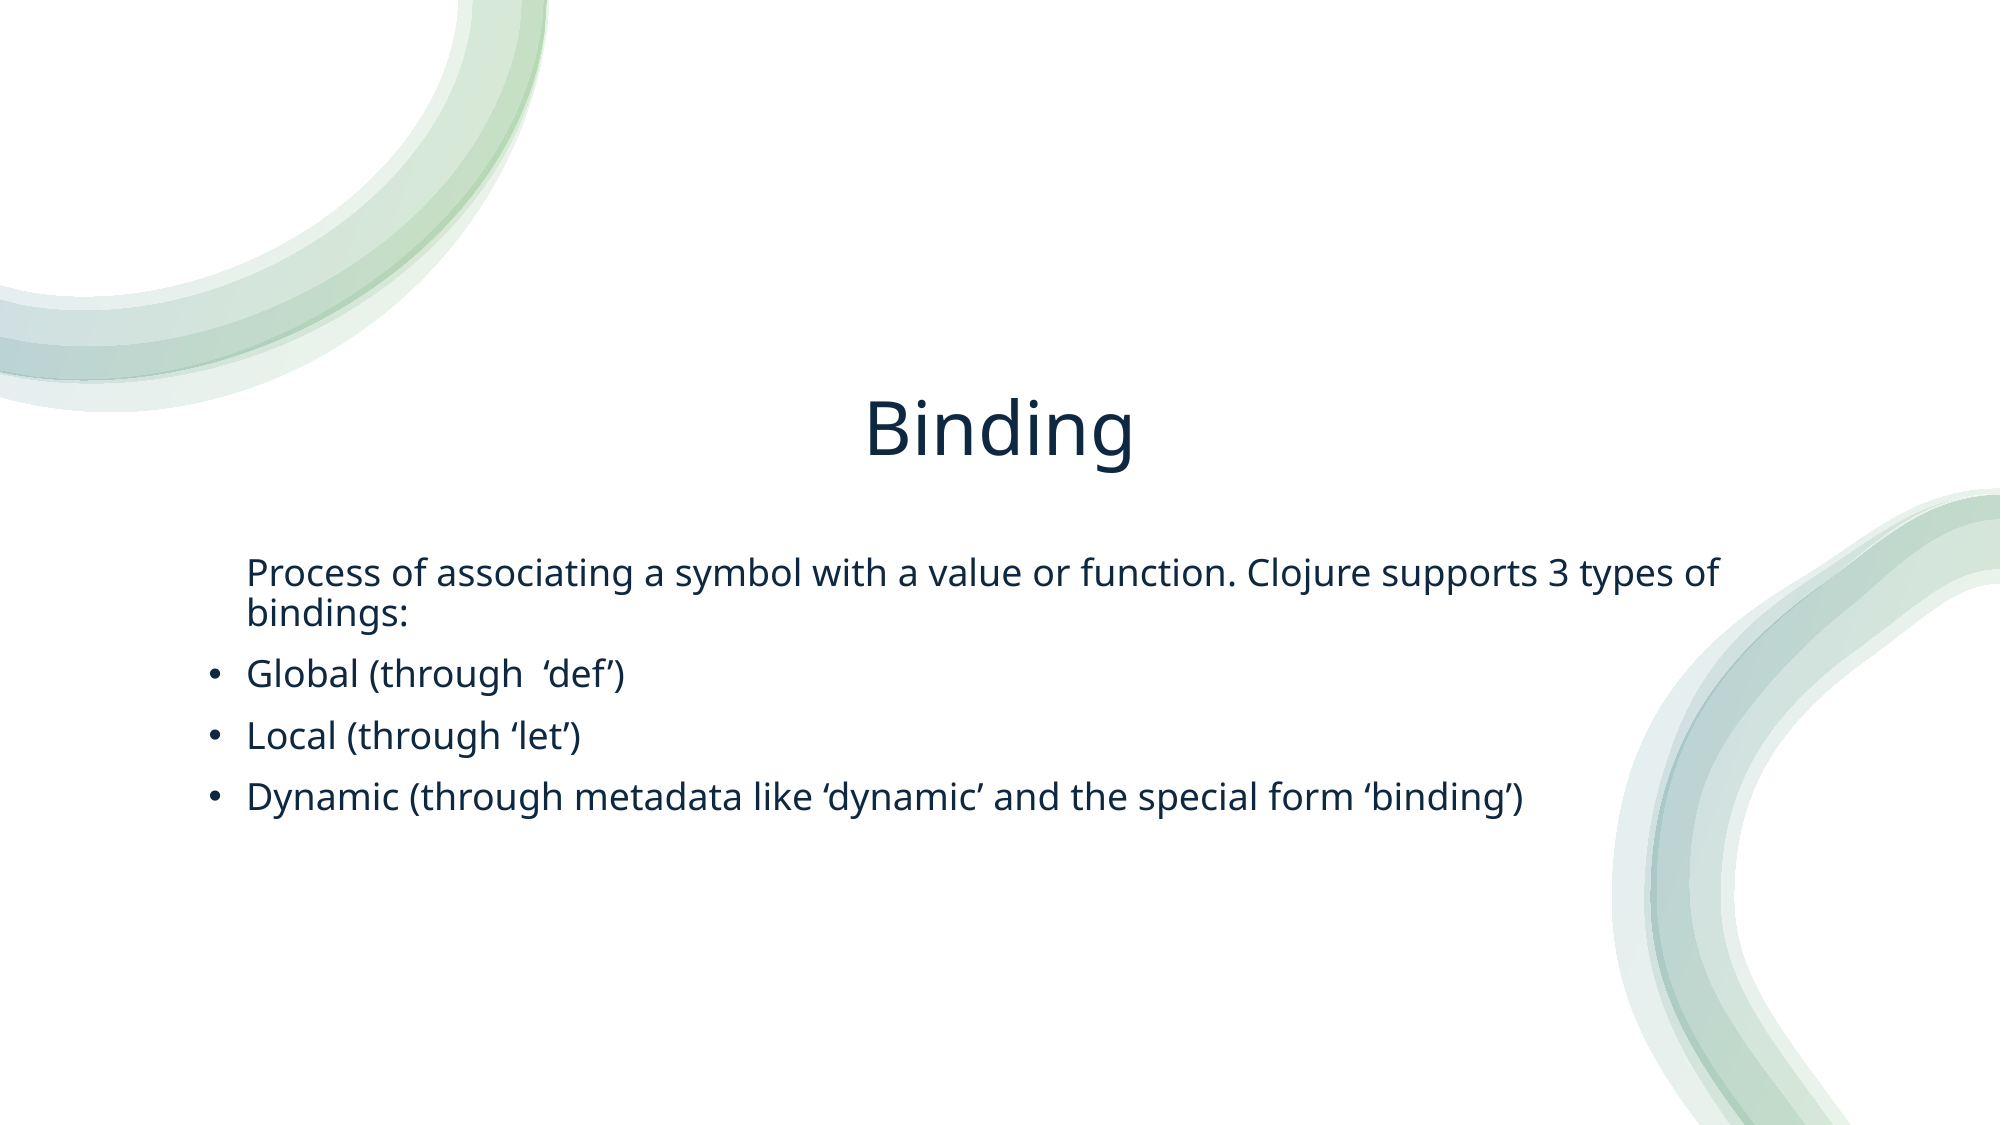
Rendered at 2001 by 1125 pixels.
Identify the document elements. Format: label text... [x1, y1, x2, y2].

text_box [0, 0, 2000, 1125]
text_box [0, 0, 550, 413]
title Binding [193, 261, 1807, 479]
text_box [1487, 611, 2000, 1002]
list Process of associating a symbol with a value or function. Clojure supports 3 types of bindings: Global (through ‘def’) Local (through ‘let’) Dynamic (through metadata like ‘dynamic’ and the special form ‘binding’) [193, 546, 1807, 950]
